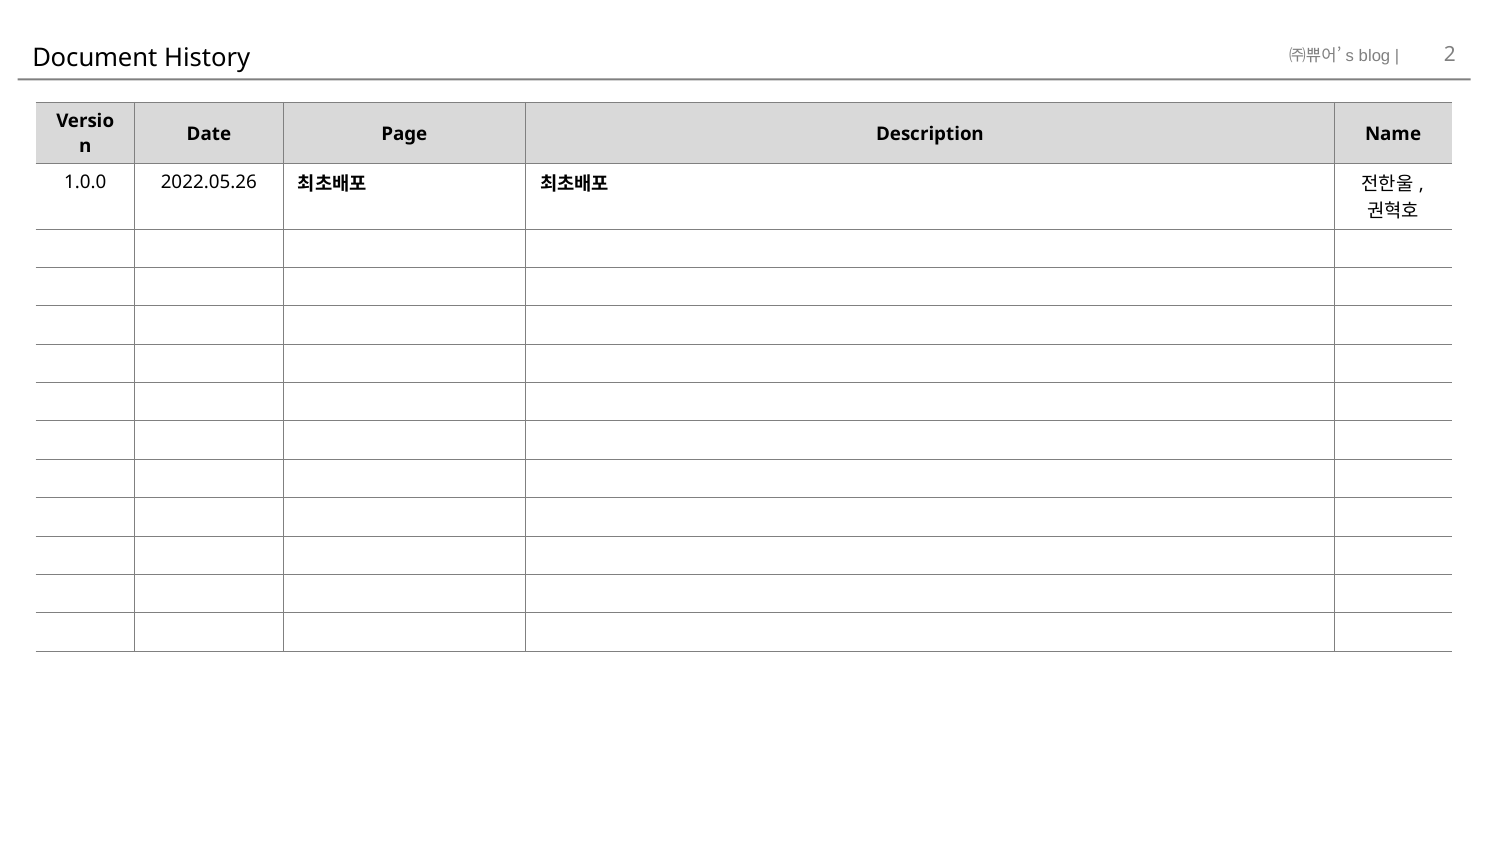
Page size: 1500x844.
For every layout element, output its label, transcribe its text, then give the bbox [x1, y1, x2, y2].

table_cell [526, 498, 1334, 536]
table_cell [284, 537, 525, 574]
table_cell 최초배포 [526, 164, 1334, 229]
table_cell [36, 460, 134, 497]
table_cell [135, 345, 283, 382]
table_cell [284, 230, 525, 267]
table_cell [1335, 421, 1452, 459]
table_cell [526, 575, 1334, 612]
table_cell [135, 613, 283, 651]
table_cell [1335, 537, 1452, 574]
table_cell [36, 230, 134, 267]
table_cell [135, 498, 283, 536]
table_cell 전한울, 권혁호 [1335, 164, 1452, 229]
table_cell [36, 421, 134, 459]
table_cell [284, 383, 525, 420]
table_cell [135, 575, 283, 612]
table_cell [36, 306, 134, 344]
table_cell [526, 537, 1334, 574]
table_cell [526, 383, 1334, 420]
table_cell [284, 575, 525, 612]
table_cell [284, 460, 525, 497]
slide_number 2 [1380, 32, 1471, 78]
title Document History [17, 33, 1223, 80]
table_cell [1335, 575, 1452, 612]
table_cell [135, 230, 283, 267]
table_cell [1335, 498, 1452, 536]
table_header Date [135, 103, 283, 163]
table_cell [526, 460, 1334, 497]
table_cell [36, 498, 134, 536]
table_cell [284, 306, 525, 344]
table_cell [526, 613, 1334, 651]
table_cell [135, 383, 283, 420]
table_header Page [284, 103, 525, 163]
table_cell [284, 345, 525, 382]
table_cell [135, 421, 283, 459]
table_header Description [526, 103, 1334, 163]
table_header Version [36, 103, 134, 163]
table_cell [284, 421, 525, 459]
table_cell [135, 537, 283, 574]
table_cell [526, 230, 1334, 267]
table_cell [1335, 383, 1452, 420]
table_cell [1335, 460, 1452, 497]
table_cell [284, 613, 525, 651]
table_cell [1335, 230, 1452, 267]
table_cell [526, 345, 1334, 382]
table_cell [36, 268, 134, 305]
table_cell [1335, 345, 1452, 382]
table_cell [36, 575, 134, 612]
table_cell [1335, 306, 1452, 344]
table_cell [526, 306, 1334, 344]
table_cell [36, 345, 134, 382]
table_cell [526, 421, 1334, 459]
table_cell 최초배포 [284, 164, 525, 229]
table_header Name [1335, 103, 1452, 163]
table_cell 2022.05.26 [135, 164, 283, 229]
table_cell [135, 306, 283, 344]
table_cell [36, 383, 134, 420]
table_cell [284, 498, 525, 536]
table_cell [135, 460, 283, 497]
table_cell 1.0.0 [36, 164, 134, 229]
table_cell [1335, 268, 1452, 305]
table_cell [526, 268, 1334, 305]
table_cell [284, 268, 525, 305]
table_cell [1335, 613, 1452, 651]
table_cell [135, 268, 283, 305]
table_cell [36, 613, 134, 651]
table_cell [36, 537, 134, 574]
